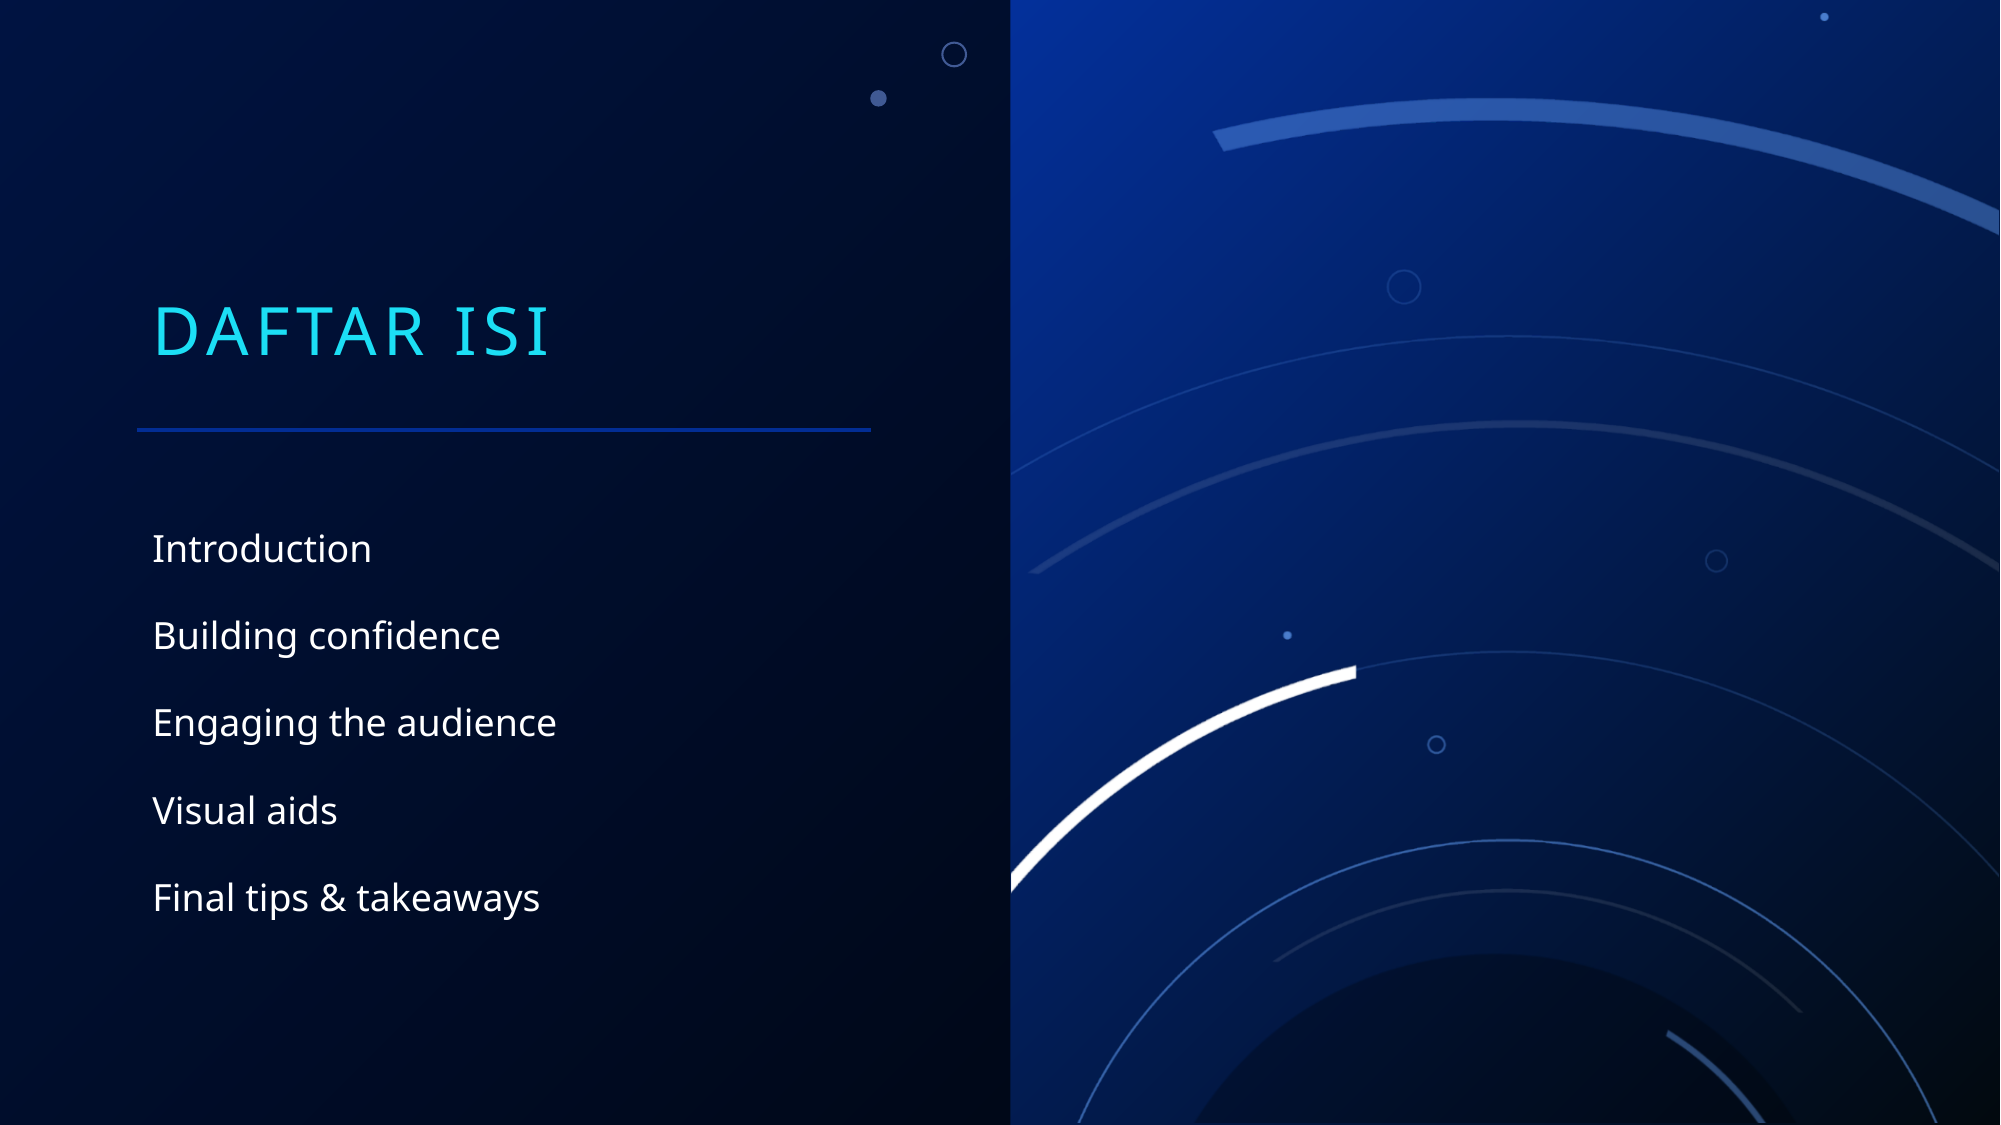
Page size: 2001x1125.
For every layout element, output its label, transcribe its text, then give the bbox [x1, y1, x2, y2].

list Introduction Building confidence Engaging the audience Visual aids Final tips & takeaways [137, 508, 871, 1067]
picture [1011, 0, 1999, 1123]
title Daftar isi [137, 59, 871, 378]
